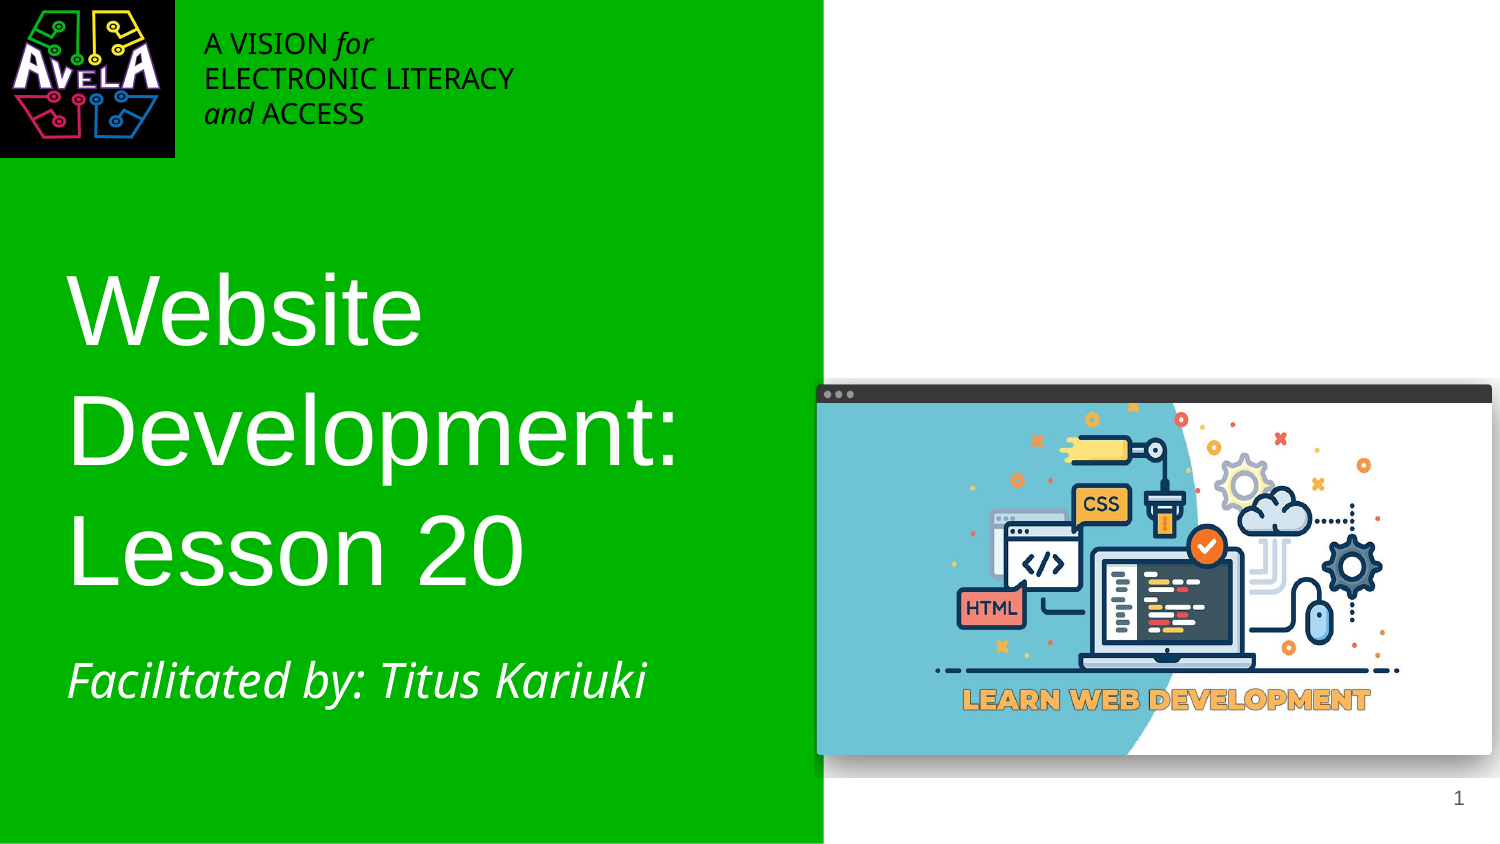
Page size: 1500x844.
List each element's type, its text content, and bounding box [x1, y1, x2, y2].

subtitle Facilitated by: Titus Kariuki [51, 634, 690, 765]
title Website Development: Lesson 20 [51, 220, 785, 621]
slide_number ‹#› [1389, 787, 1480, 830]
picture [814, 377, 1500, 779]
picture [0, 0, 175, 158]
